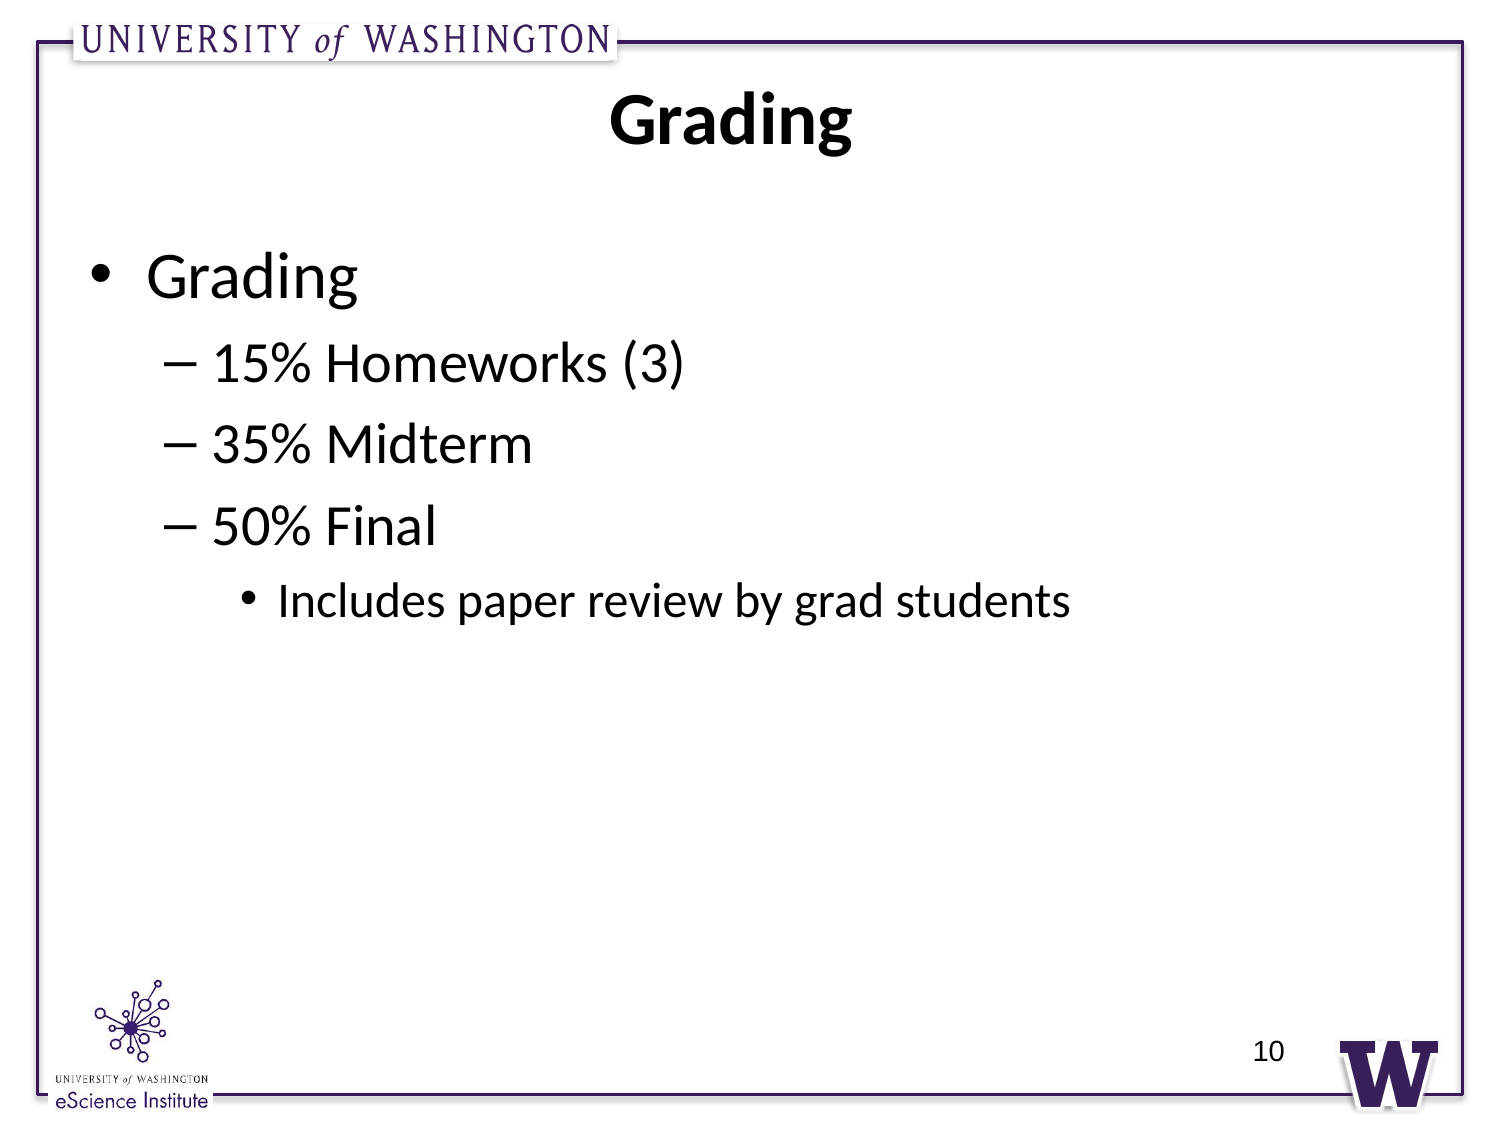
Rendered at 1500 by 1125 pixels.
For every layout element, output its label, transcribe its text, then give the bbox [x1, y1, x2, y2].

list Grading 15% Homeworks (3) 35% Midterm 50% Final Includes paper review by grad students [75, 224, 1425, 975]
title Grading [37, 62, 1425, 200]
picture [48, 978, 213, 1113]
slide_number 10 [1237, 1025, 1325, 1085]
picture [1340, 1041, 1438, 1107]
picture [81, 24, 609, 61]
